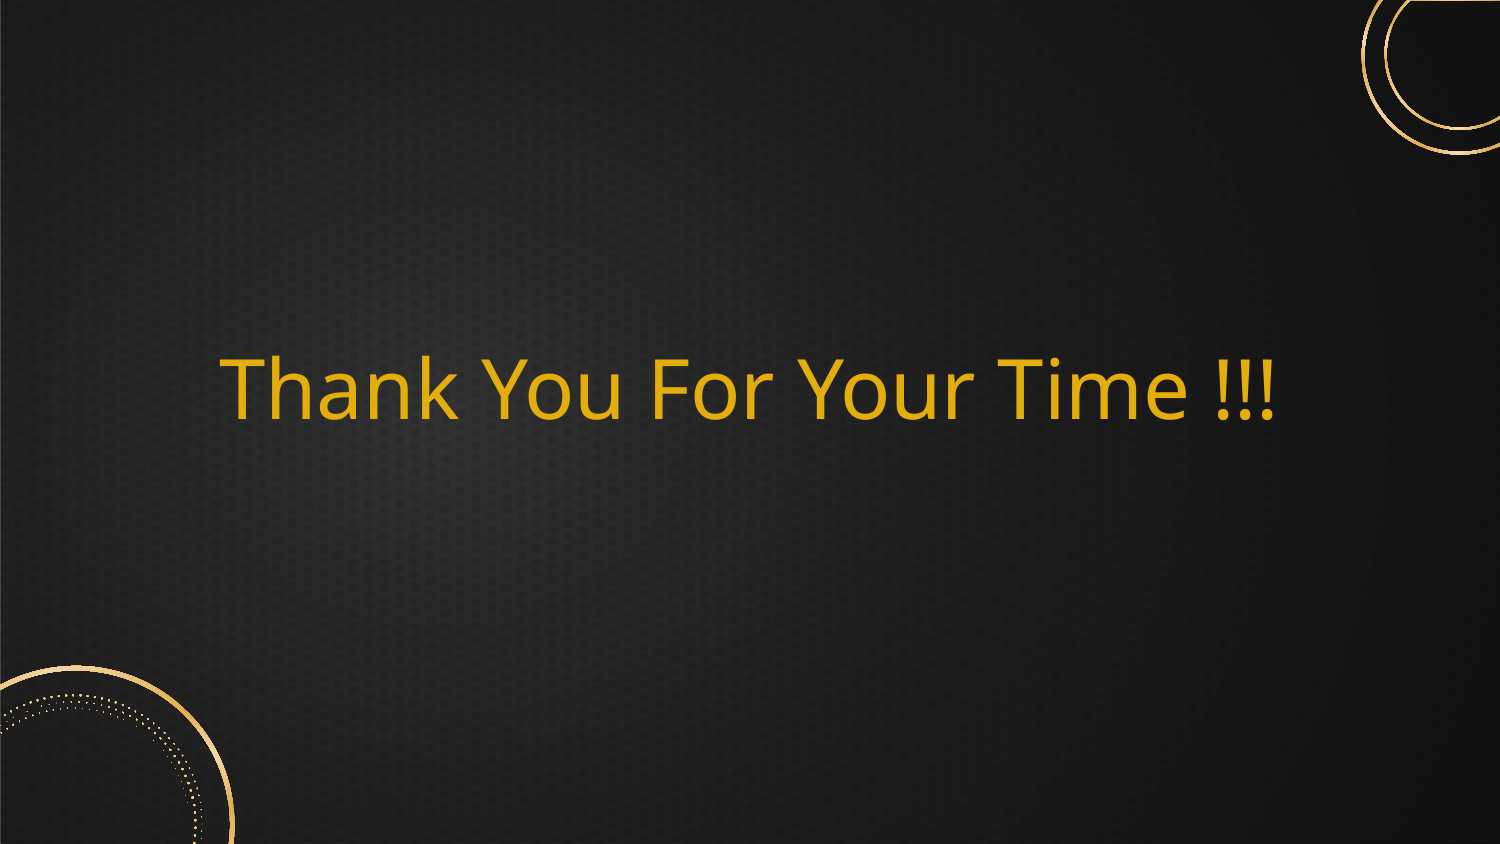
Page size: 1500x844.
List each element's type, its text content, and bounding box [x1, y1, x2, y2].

text_box Thank You For Your Time !!! [80, 328, 1420, 514]
